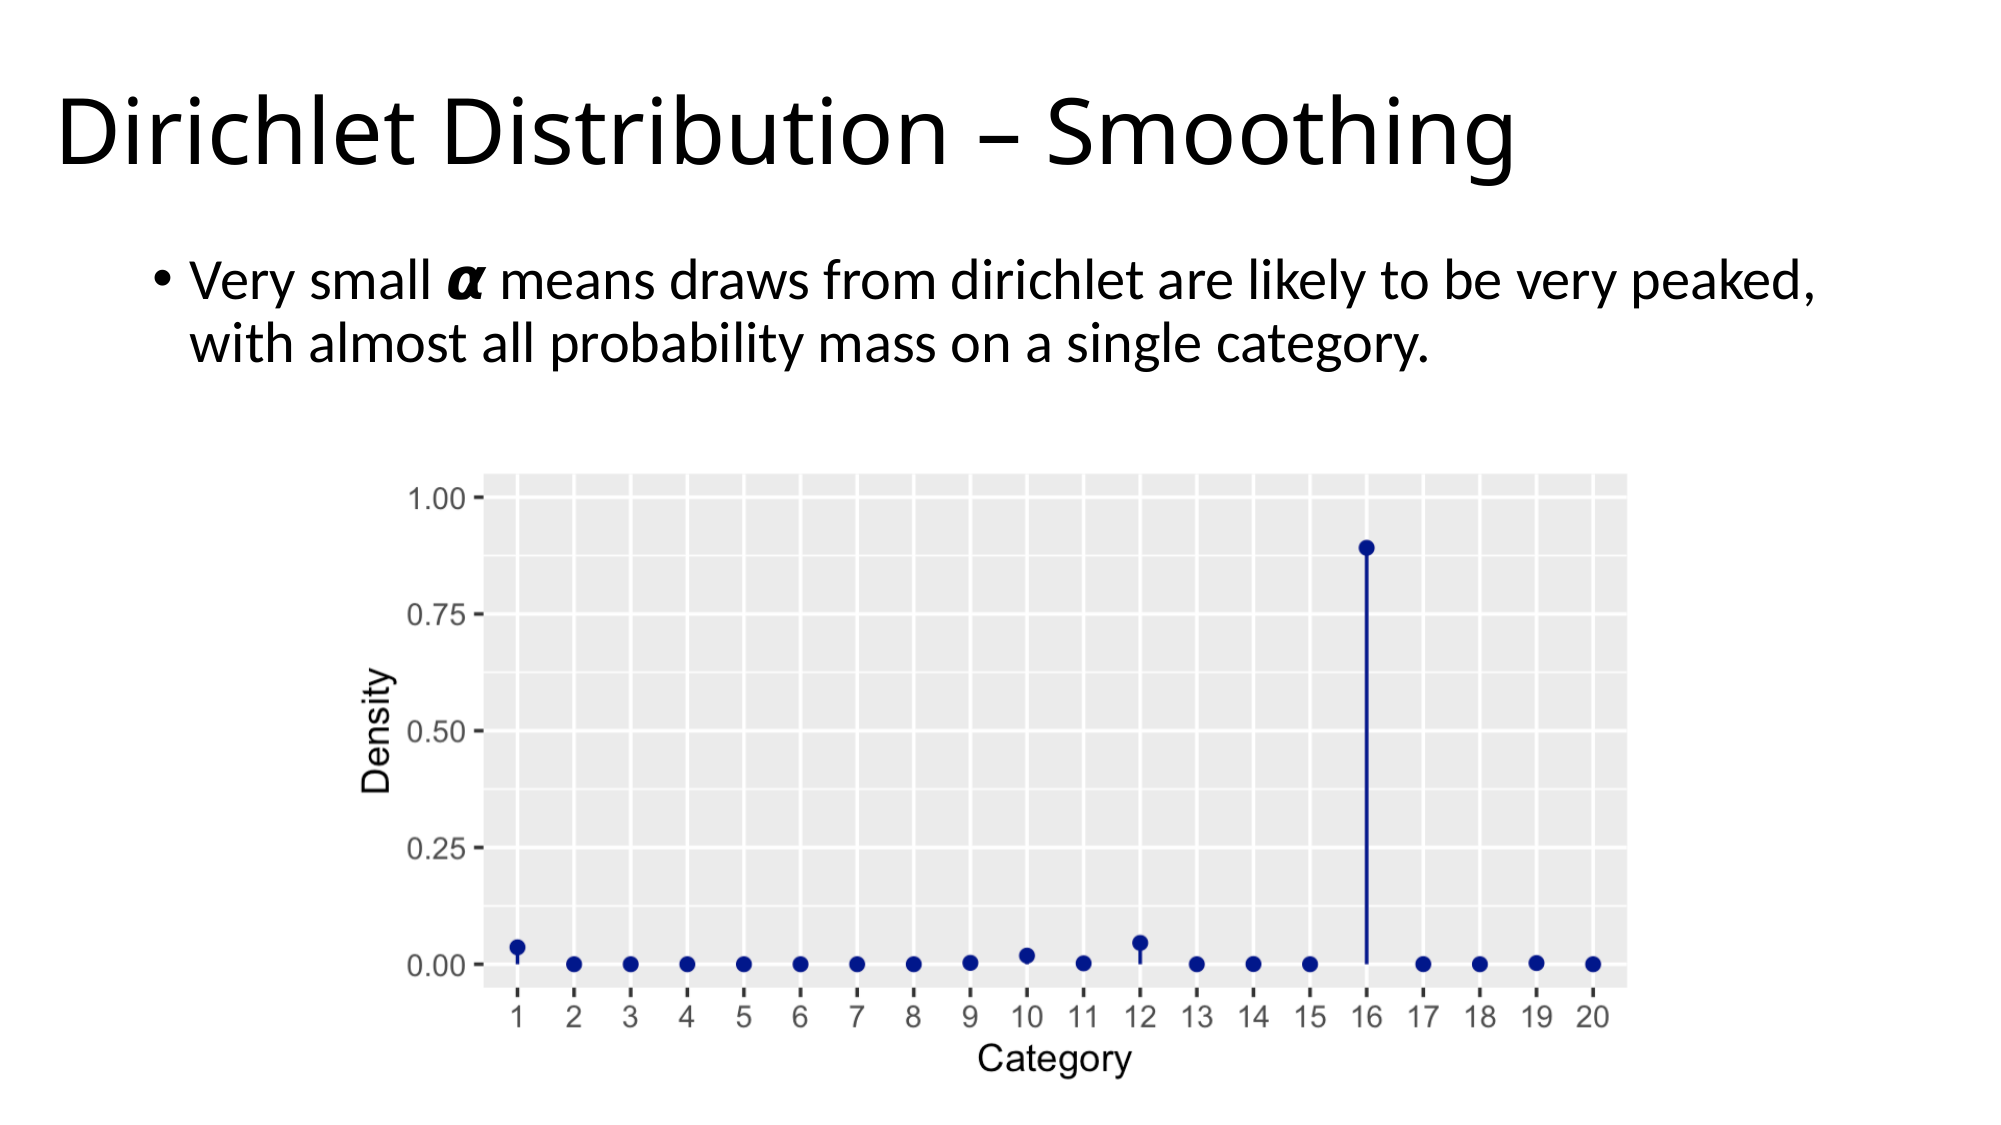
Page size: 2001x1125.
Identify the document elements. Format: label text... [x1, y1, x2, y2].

list Very small 𝞪 means draws from dirichlet are likely to be very peaked, with almost all probability mass on a single category. [137, 241, 1863, 1082]
picture [345, 459, 1642, 1091]
title Dirichlet Distribution – Smoothing [39, 26, 1765, 244]
